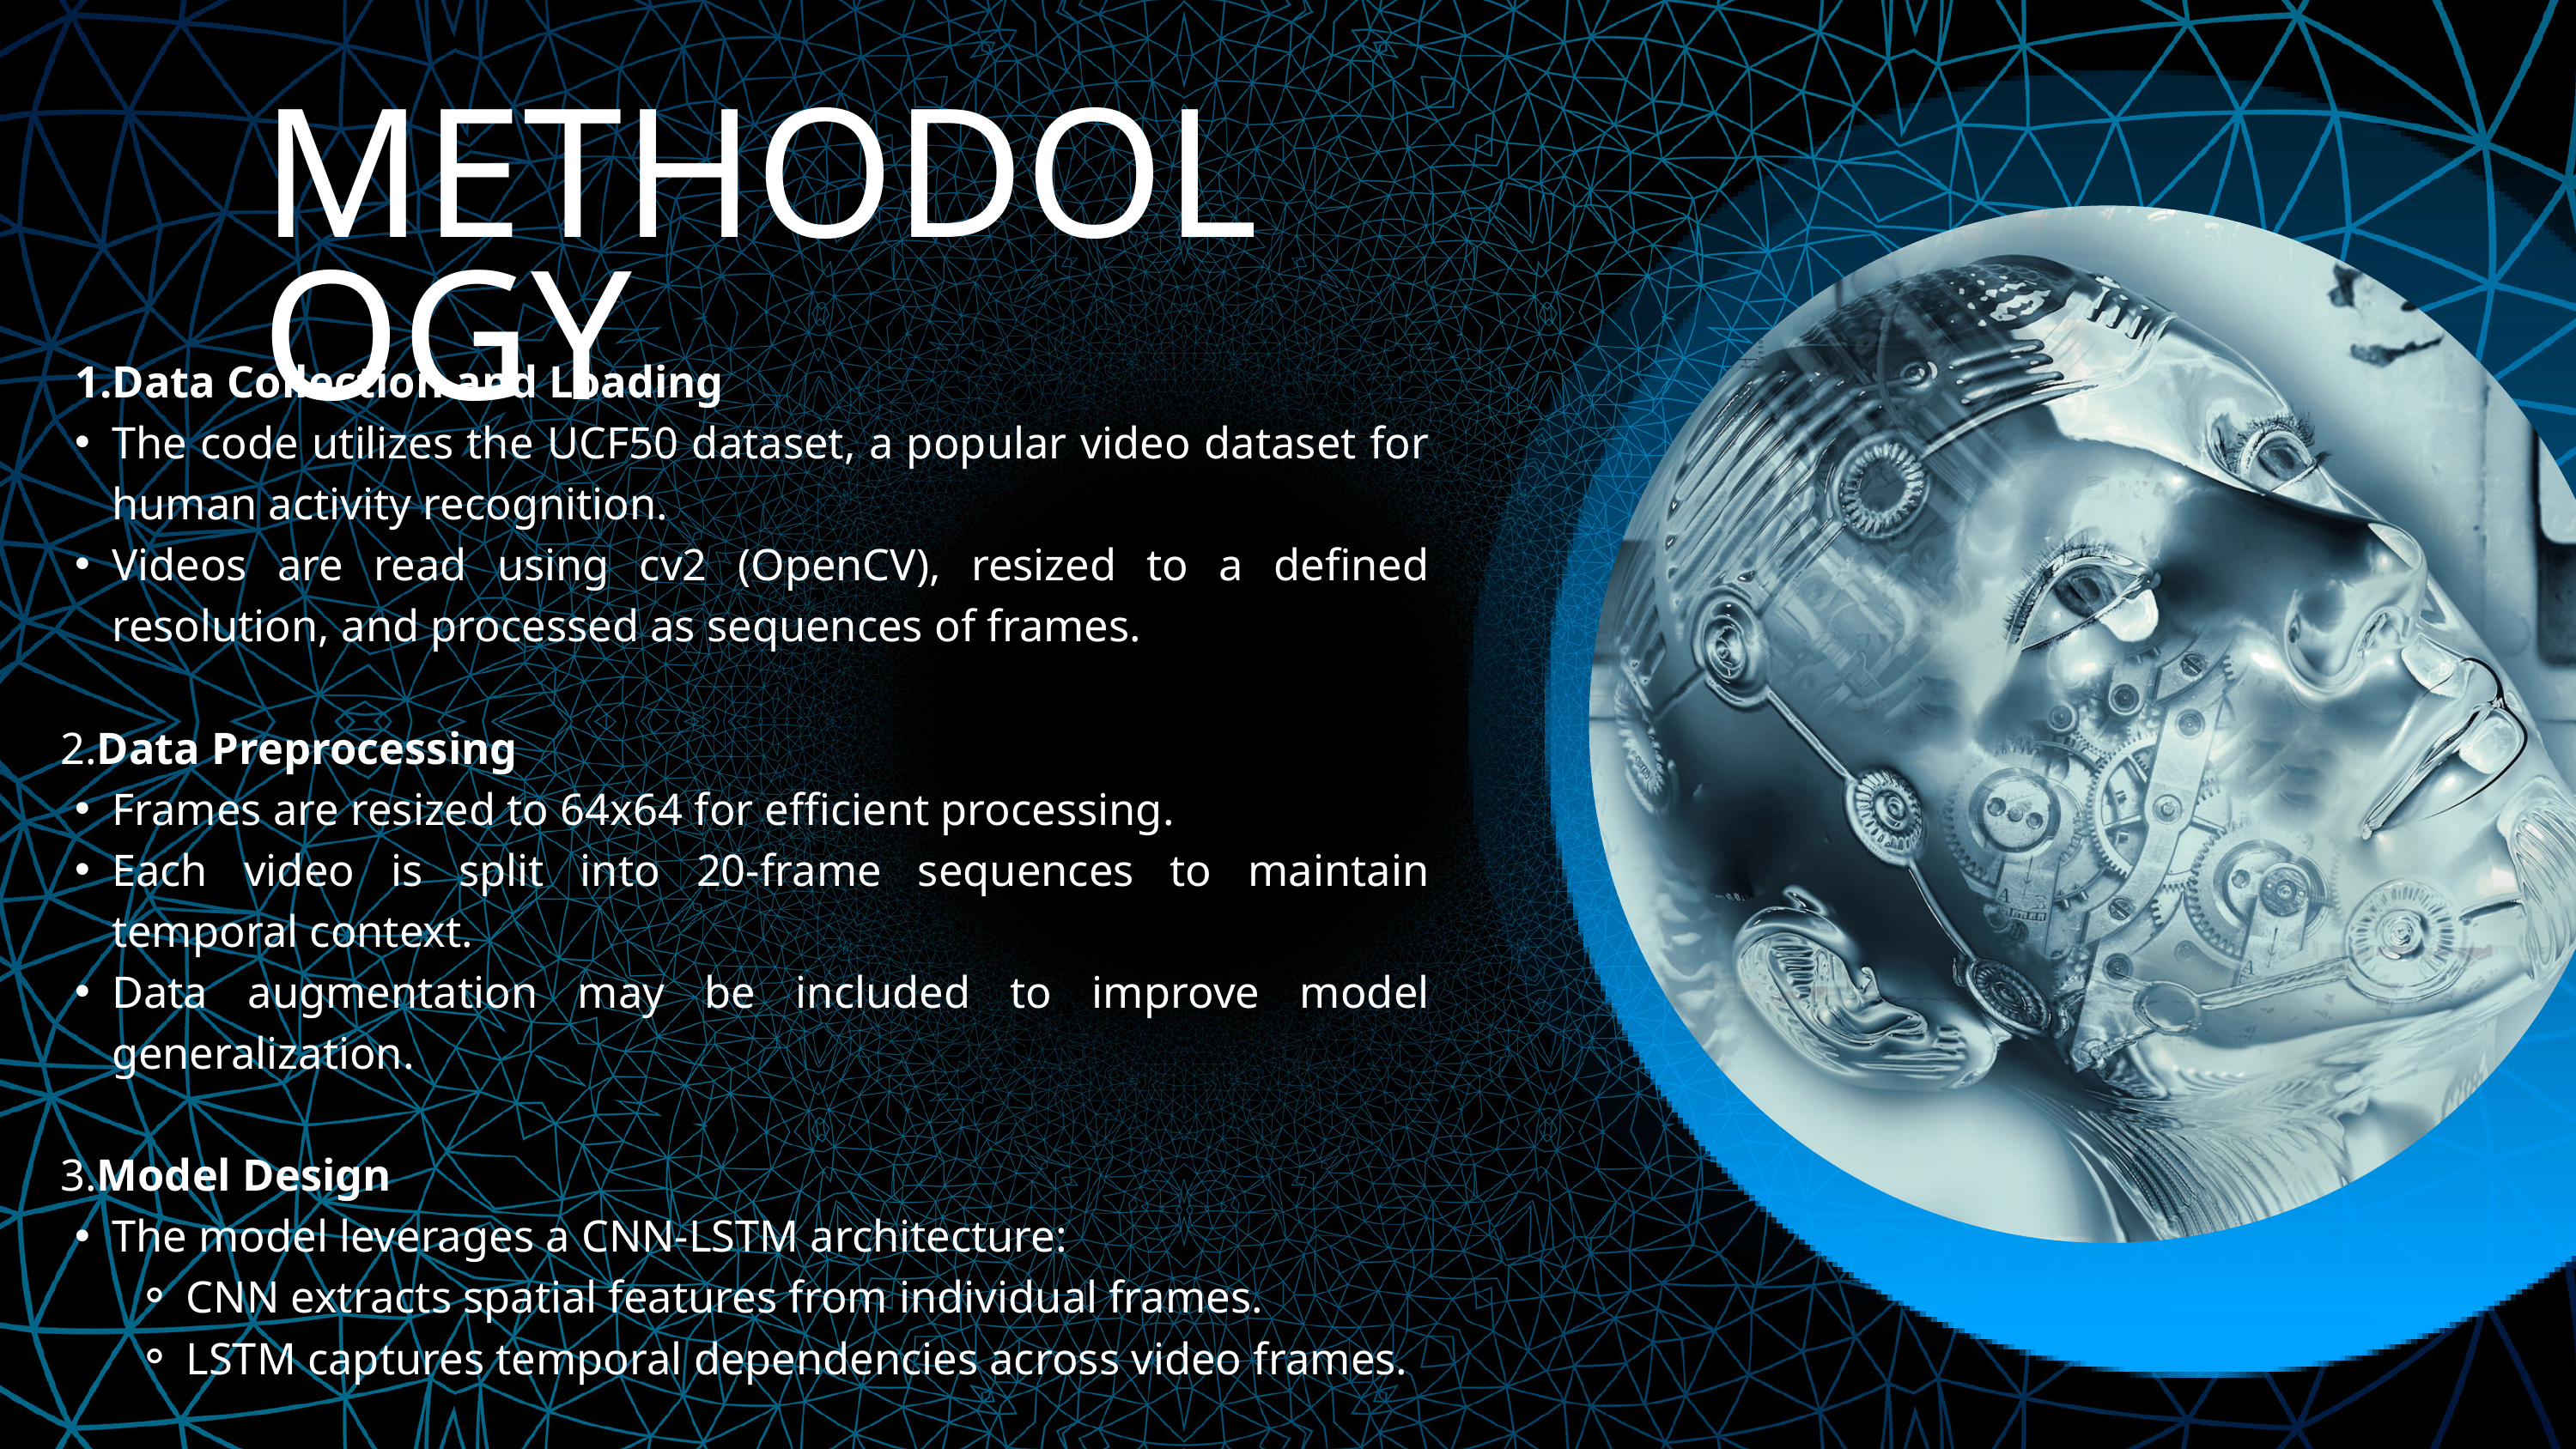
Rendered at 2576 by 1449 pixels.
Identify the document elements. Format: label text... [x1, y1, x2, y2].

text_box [1589, 205, 2576, 1244]
text_box METHODOLOGY [261, 110, 1324, 345]
text_box Data Collection and Loading The code utilizes the UCF50 dataset, a popular video dataset for human activity recognition. Videos are read using cv2 (OpenCV), resized to a defined resolution, and processed as sequences of frames. 2.Data Preprocessing Frames are resized to 64x64 for efficient processing. Each video is split into 20-frame sequences to maintain temporal context. Data augmentation may be included to improve model generalization. 3.Model Design The model leverages a CNN-LSTM architecture: CNN extracts spatial features from individual frames. LSTM captures temporal dependencies across video frames. [37, 345, 1431, 1445]
text_box [0, 0, 2576, 1449]
text_box [1468, 70, 2576, 1378]
